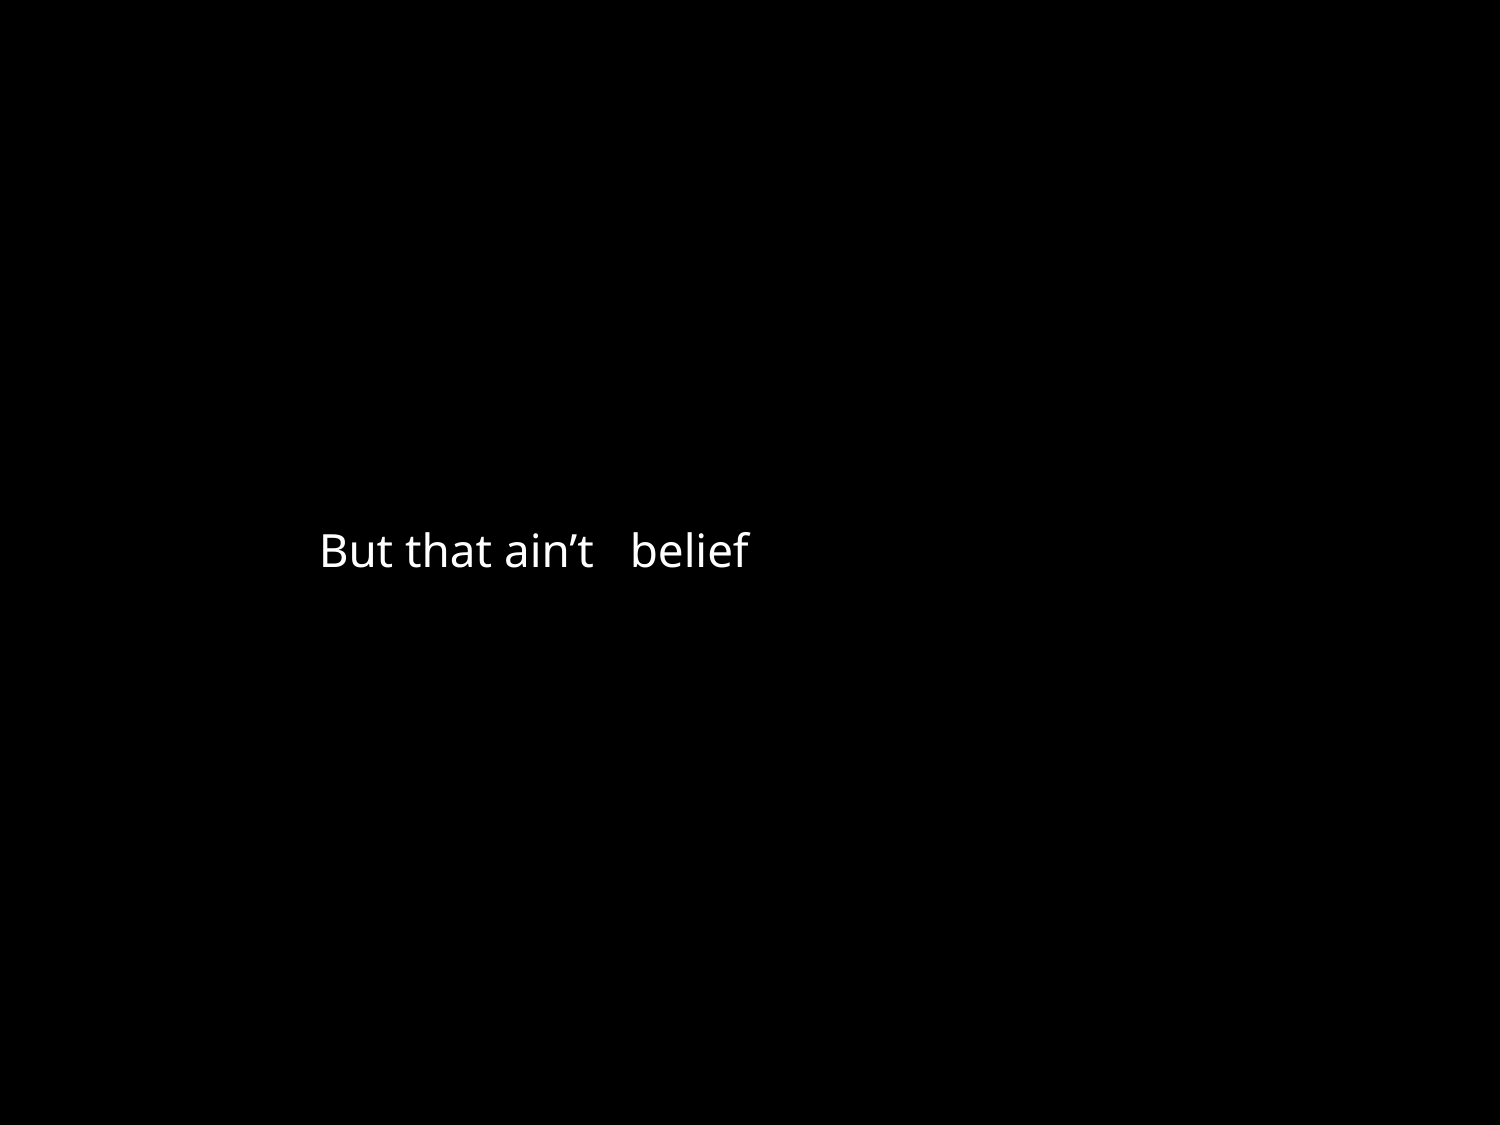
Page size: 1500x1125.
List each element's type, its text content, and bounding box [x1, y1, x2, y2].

text_box But that ain’t belief [304, 514, 764, 584]
